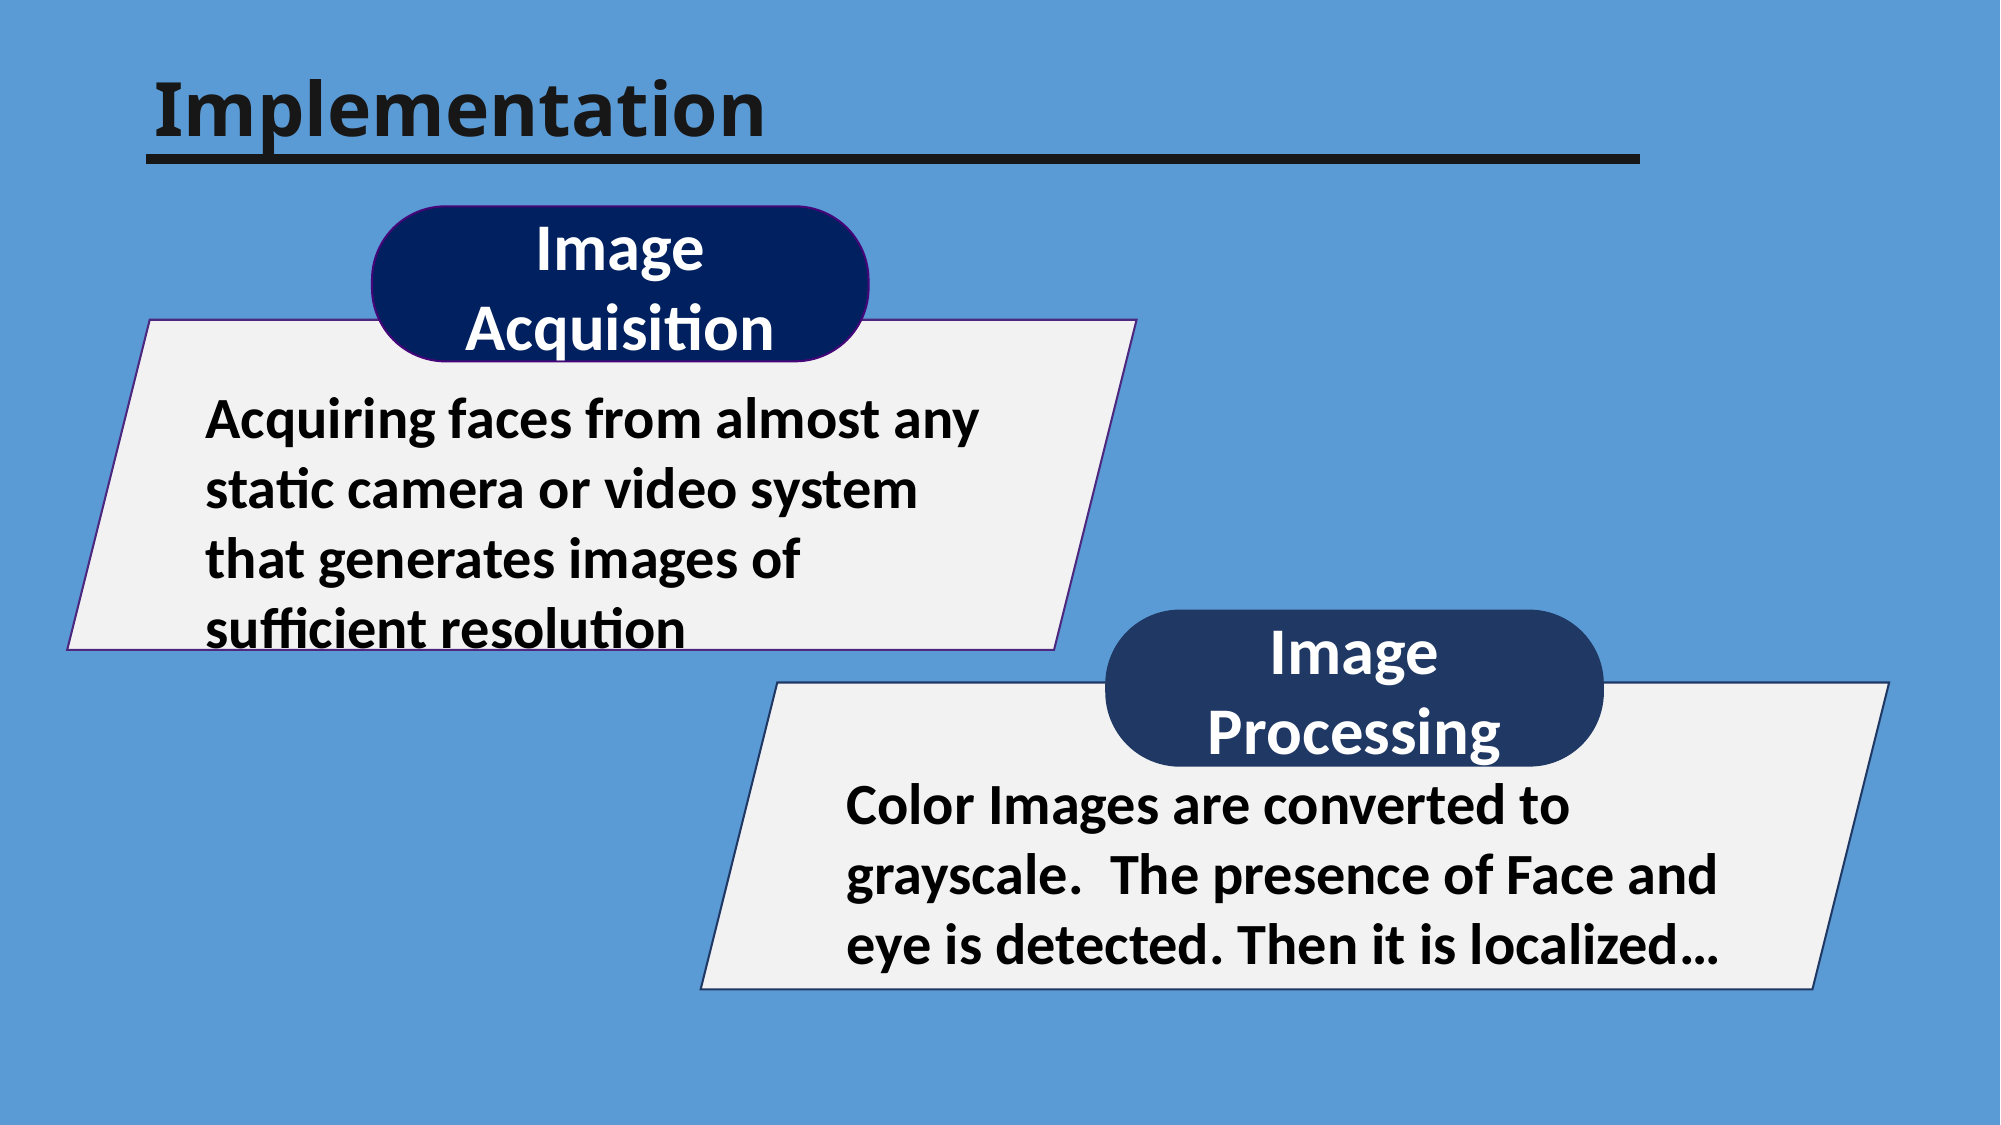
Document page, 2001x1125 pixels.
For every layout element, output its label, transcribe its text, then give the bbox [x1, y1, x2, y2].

text_box Image Processing [1105, 609, 1604, 767]
text_box Acquiring faces from almost any static camera or video system that generates images of sufficient resolution [65, 318, 1138, 651]
text_box Image Acquisition [370, 222, 870, 363]
text_box Color Images are converted to grayscale. The presence of Face and eye is detected. Then it is localized… [699, 681, 1891, 991]
text_box Implementation [139, 3, 1865, 222]
